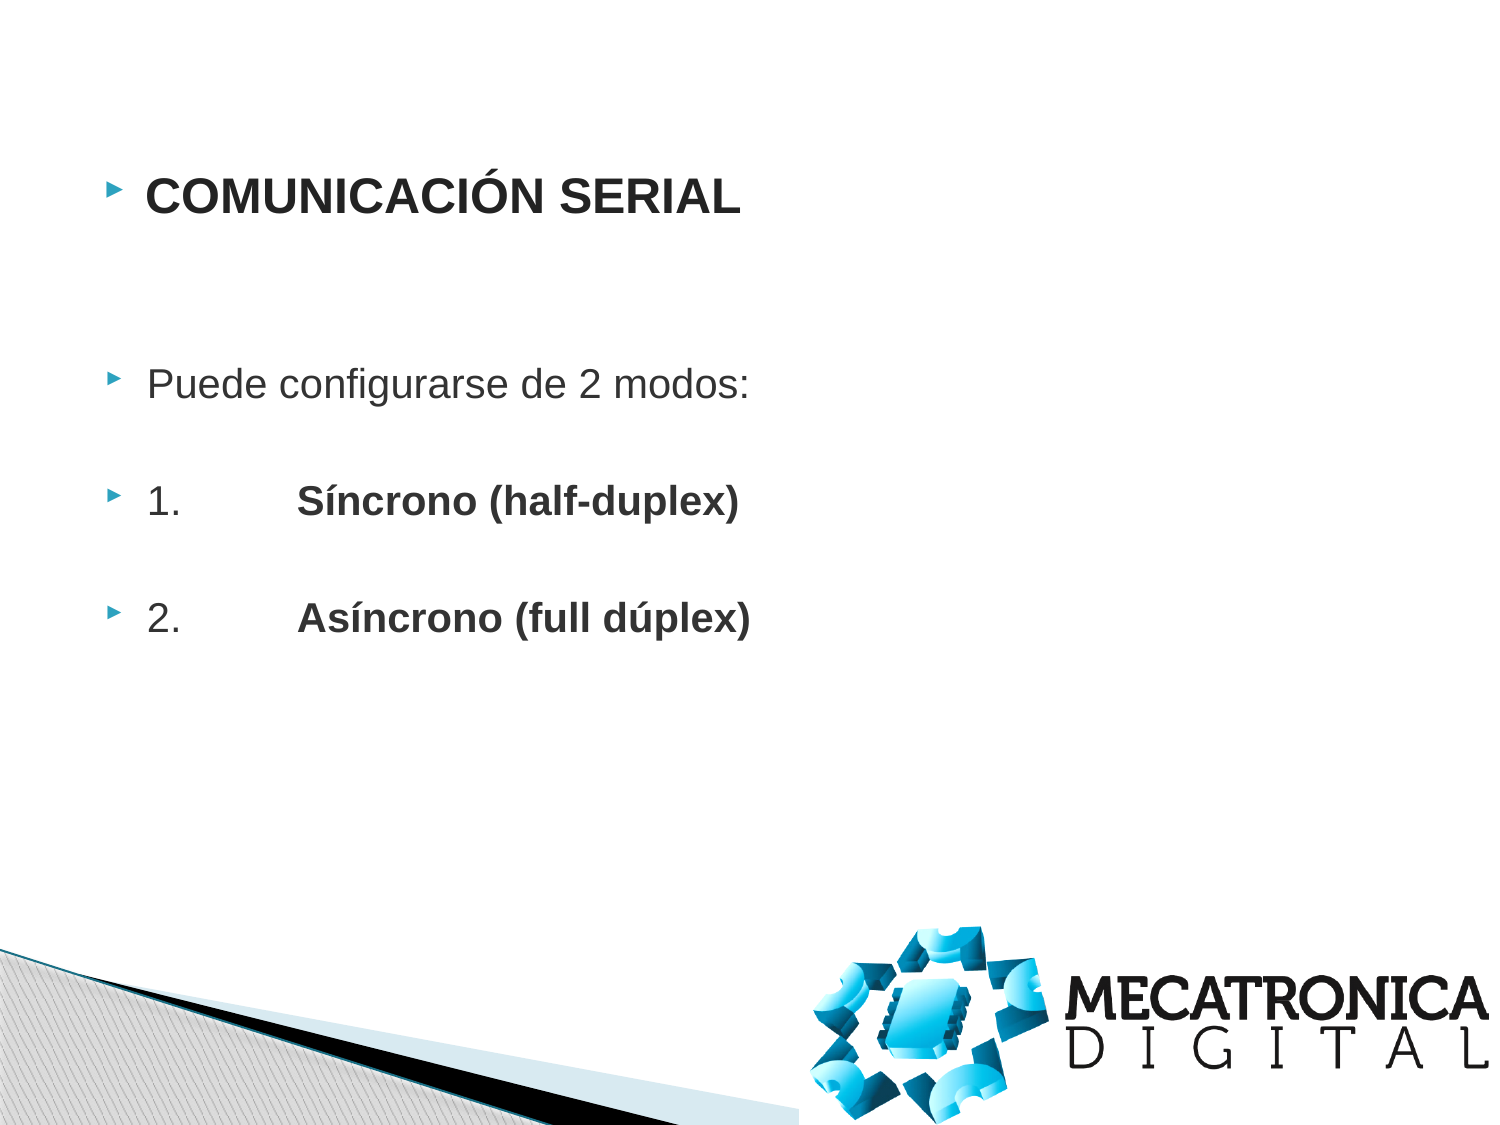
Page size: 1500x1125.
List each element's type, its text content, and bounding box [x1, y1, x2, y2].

text_box Puede configurarse de 2 modos: 1. Síncrono (half-duplex) 2. Asíncrono (full dúplex) [72, 349, 1466, 917]
list COMUNICACIÓN SERIAL [70, 78, 1465, 268]
picture [798, 919, 1500, 1125]
